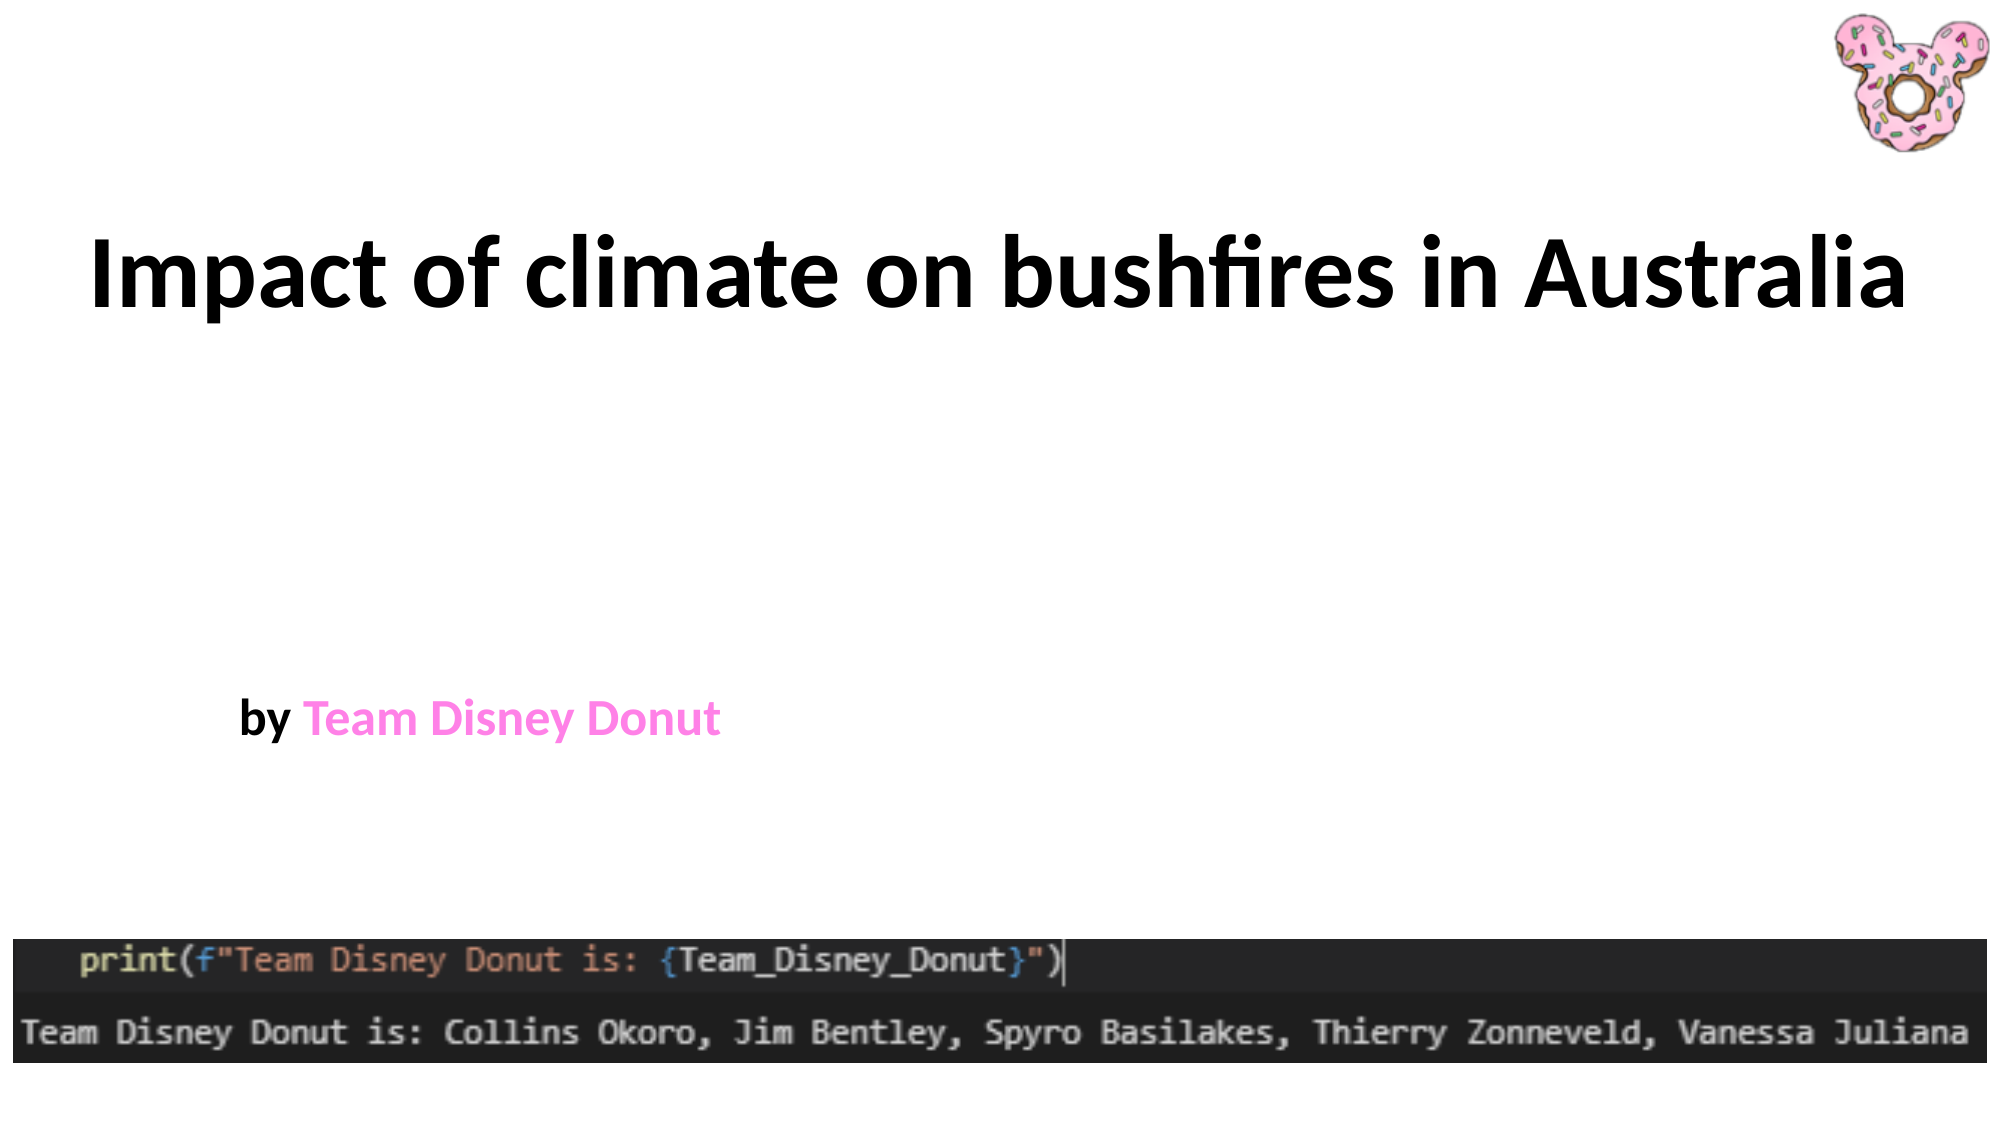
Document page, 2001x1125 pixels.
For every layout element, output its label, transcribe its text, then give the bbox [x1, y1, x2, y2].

picture [1827, 0, 2000, 173]
text_box Impact of climate on bushfires in Australia by Team Disney Donut [74, 187, 1926, 754]
picture [13, 939, 1987, 1063]
